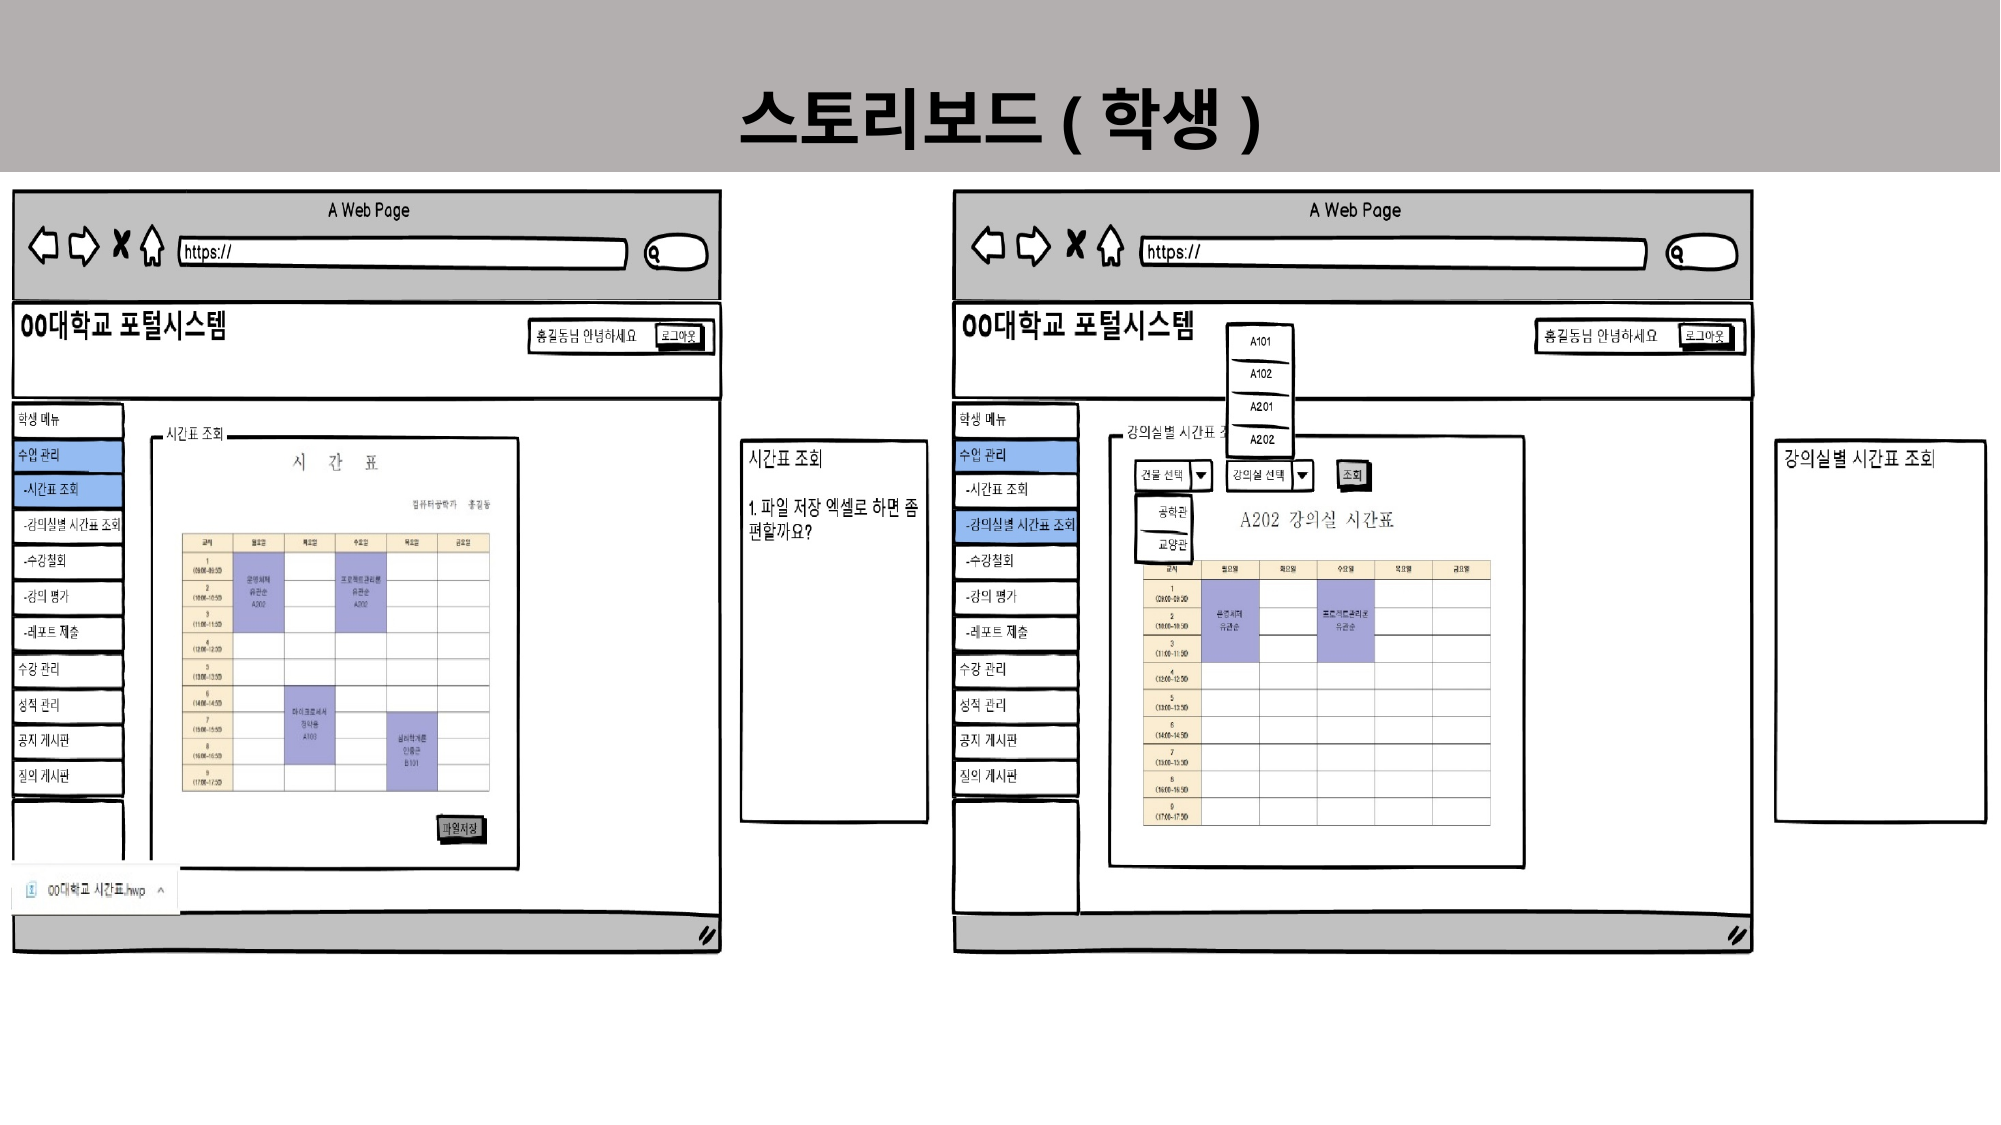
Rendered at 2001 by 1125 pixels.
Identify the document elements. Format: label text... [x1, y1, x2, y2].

picture [0, 172, 2000, 1125]
text_box 스토리보드(학생) [598, 30, 1402, 166]
